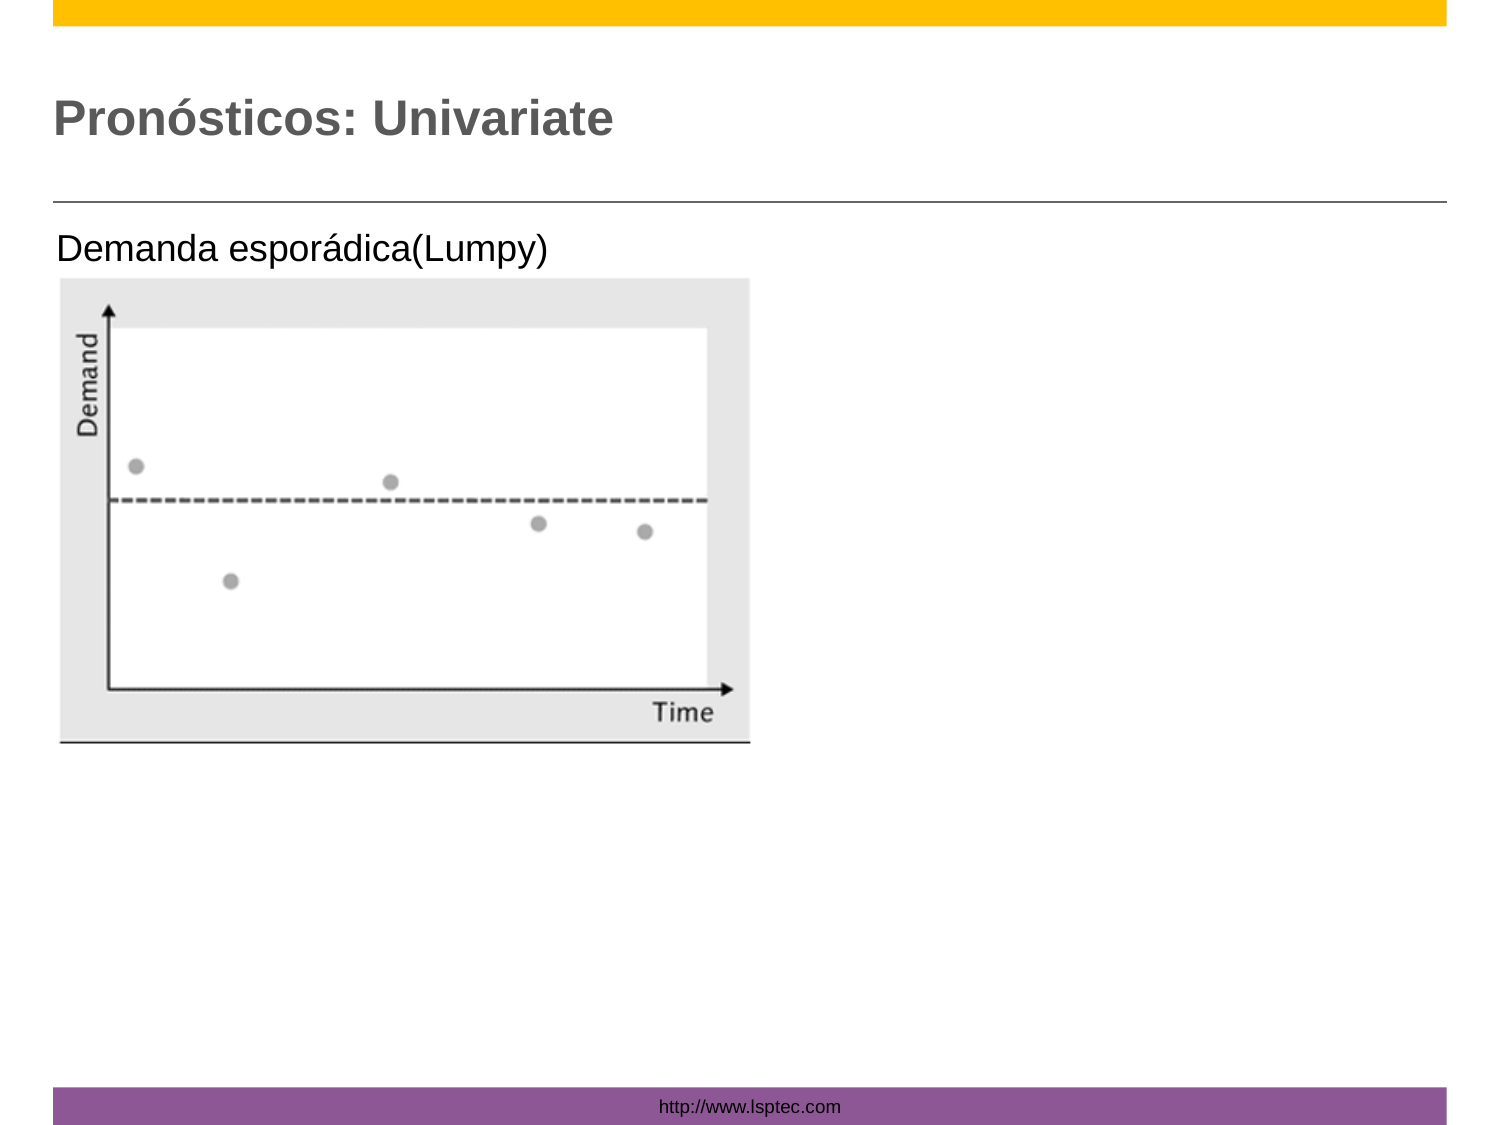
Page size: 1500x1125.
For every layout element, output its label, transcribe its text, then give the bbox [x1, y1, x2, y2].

text_box Demanda esporádica(Lumpy) [55, 224, 549, 269]
title Pronósticos: Univariate [53, 53, 1447, 178]
picture [52, 269, 760, 750]
